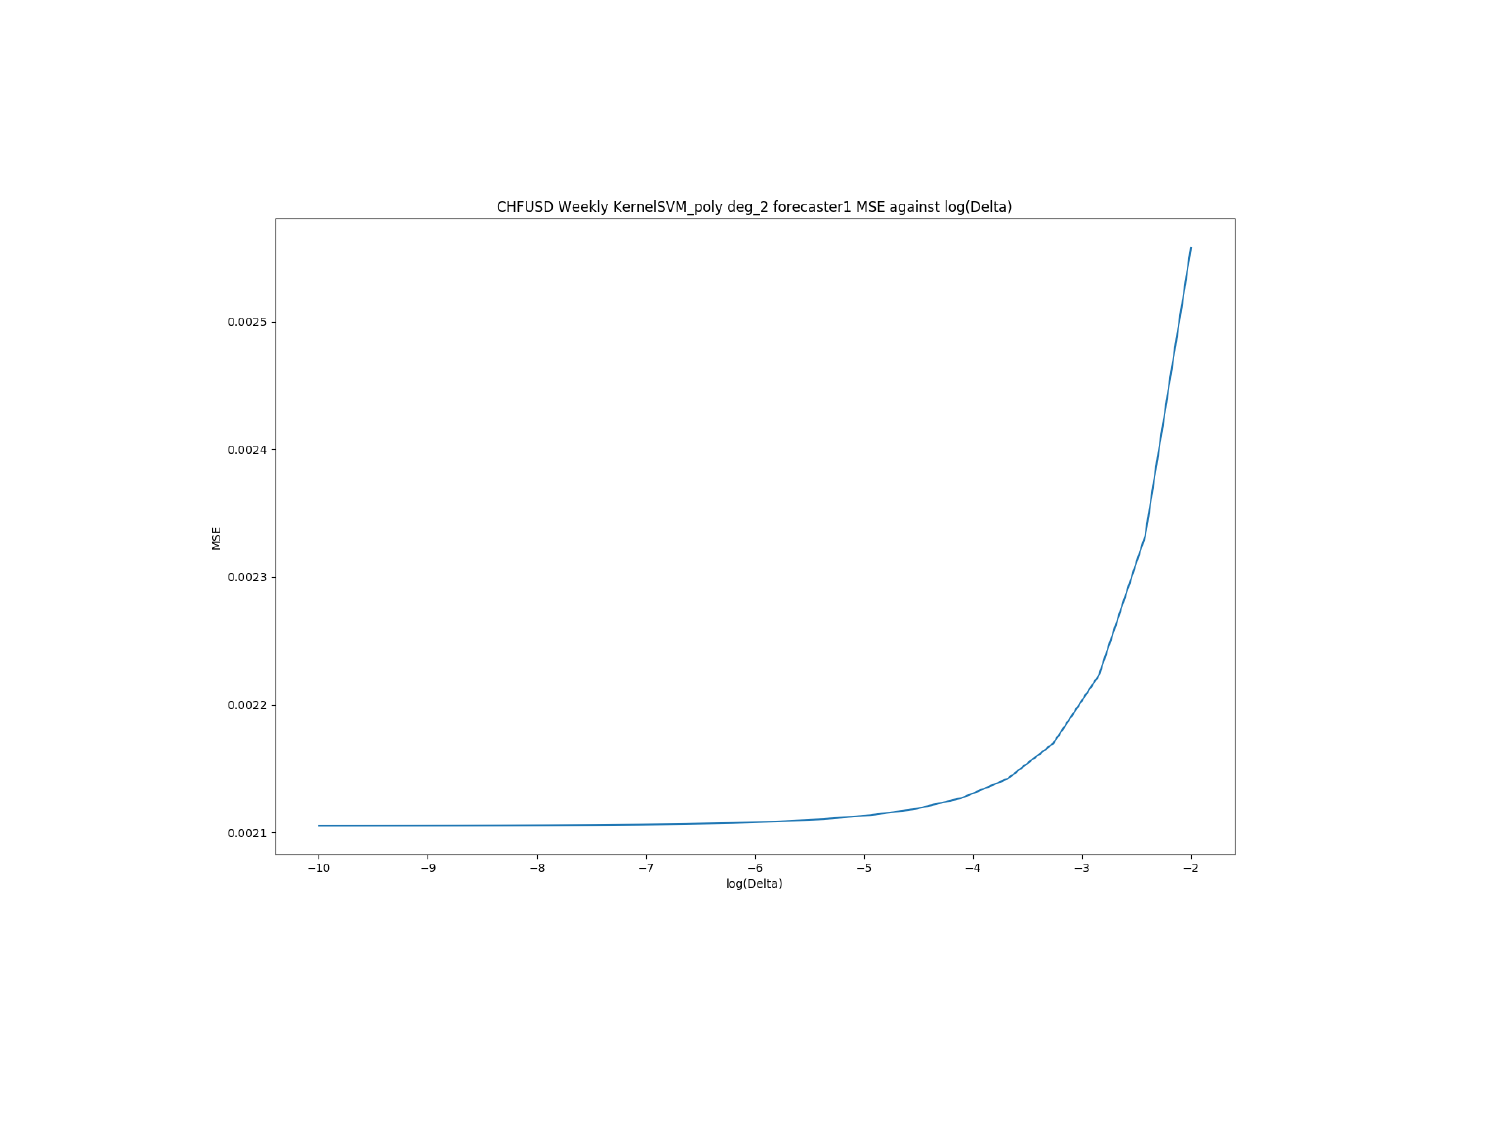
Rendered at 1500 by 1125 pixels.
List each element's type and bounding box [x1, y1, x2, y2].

picture [119, 119, 1358, 946]
